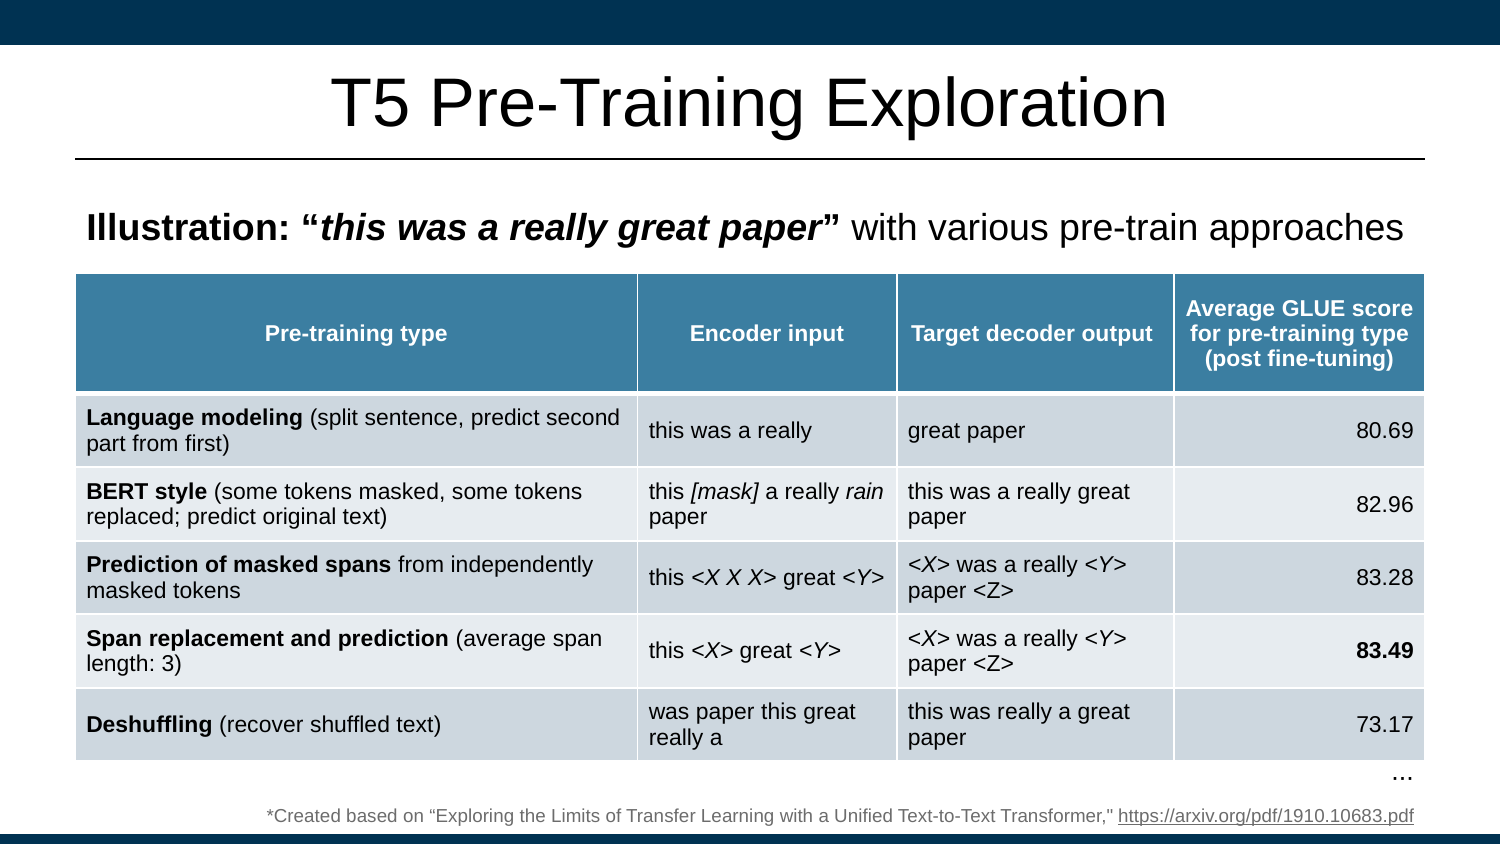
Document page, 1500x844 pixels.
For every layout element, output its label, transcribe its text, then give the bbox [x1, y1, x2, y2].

table_cell <X> was a really <Y> paper <Z> [898, 542, 1173, 613]
table_header Target decoder output [898, 274, 1173, 391]
text_box ... [1366, 760, 1425, 816]
title T5 Pre-Training Exploration [75, 28, 1425, 169]
table_header Pre-training type [76, 274, 637, 391]
table_cell great paper [898, 396, 1173, 466]
table_cell 83.49 [1175, 615, 1424, 687]
list Illustration: “this was a really great paper” with various pre-train approaches [75, 196, 1425, 272]
table_cell Prediction of masked spans from independently masked tokens [76, 542, 637, 613]
table_cell was paper this great really a [638, 689, 896, 760]
table_cell 73.17 [1175, 689, 1424, 760]
table_cell Deshuffling (recover shuffled text) [76, 689, 637, 760]
table_cell this was a really [638, 396, 896, 466]
table_cell 83.28 [1175, 542, 1424, 613]
table_cell BERT style (some tokens masked, some tokens replaced; predict original text) [76, 468, 637, 540]
table_header Encoder input [638, 274, 896, 391]
table_cell this [mask] a really rain paper [638, 468, 896, 540]
table_cell this was a really great paper [898, 468, 1173, 540]
table_cell Span replacement and prediction (average span length: 3) [76, 615, 637, 687]
table_cell this <X> great <Y> [638, 615, 896, 687]
table_header Average GLUE score for pre-training type (post fine-tuning) [1175, 274, 1424, 391]
table_cell Language modeling (split sentence, predict second part from first) [76, 396, 637, 466]
table_cell 80.69 [1175, 396, 1424, 466]
table_cell <X> was a really <Y> paper <Z> [898, 615, 1173, 687]
table_cell 82.96 [1175, 468, 1424, 540]
table_cell this <X X X> great <Y> [638, 542, 896, 613]
table_cell this was really a great paper [898, 689, 1173, 760]
text_box *Created based on “Exploring the Limits of Transfer Learning with a Unified Text-to-Text Transformer," https://arxiv.org/pdf/1910.10683.pdf [237, 798, 1425, 833]
